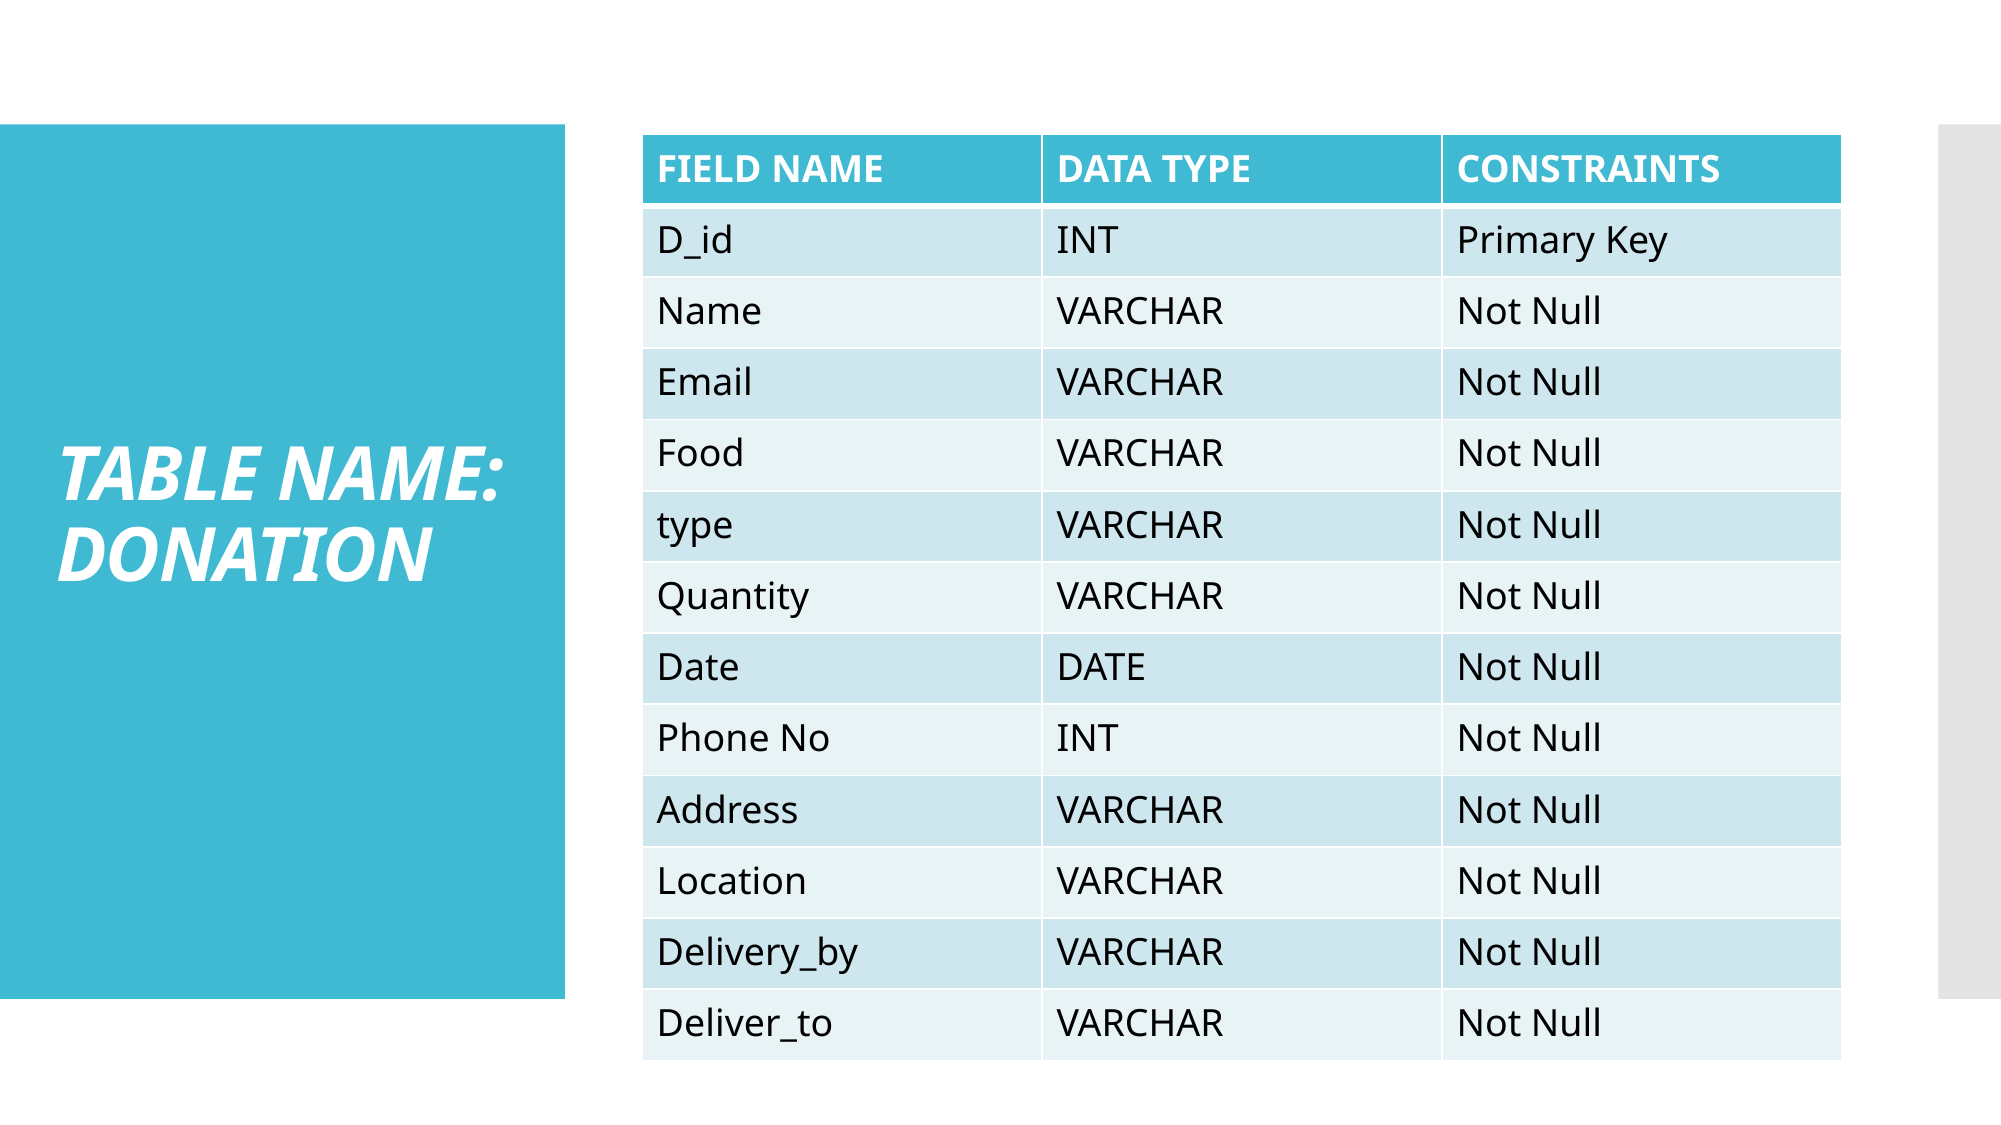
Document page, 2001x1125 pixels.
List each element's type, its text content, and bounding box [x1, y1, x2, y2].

table_header CONSTRAINTS [1443, 135, 1841, 203]
table_cell Name [643, 278, 1041, 347]
table_header DATA TYPE [1043, 135, 1441, 203]
table_cell VARCHAR [1043, 563, 1441, 632]
table_cell Not Null [1443, 492, 1841, 561]
table_cell VARCHAR [1043, 349, 1441, 419]
table_cell INT [1043, 209, 1441, 276]
table_cell Not Null [1443, 990, 1841, 1060]
table_cell Phone No [643, 705, 1041, 775]
table_cell Not Null [1443, 705, 1841, 775]
table_cell Quantity [643, 563, 1041, 632]
table_cell Not Null [1443, 848, 1841, 917]
table_cell Location [643, 848, 1041, 917]
table_cell VARCHAR [1043, 919, 1441, 988]
table_cell Food [643, 420, 1041, 490]
table_header FIELD NAME [643, 135, 1041, 203]
table_cell Not Null [1443, 420, 1841, 490]
table_cell Primary Key [1443, 209, 1841, 276]
table_cell INT [1043, 705, 1441, 775]
table_cell VARCHAR [1043, 420, 1441, 490]
table_cell VARCHAR [1043, 990, 1441, 1060]
title TABLE NAME: DONATION [41, 184, 525, 940]
table_cell VARCHAR [1043, 848, 1441, 917]
table_cell Delivery_by [643, 919, 1041, 988]
table_cell Not Null [1443, 278, 1841, 347]
table_cell Address [643, 776, 1041, 846]
table_cell type [643, 492, 1041, 561]
table_cell Not Null [1443, 563, 1841, 632]
table_cell VARCHAR [1043, 278, 1441, 347]
table_cell Not Null [1443, 634, 1841, 703]
table_cell VARCHAR [1043, 776, 1441, 846]
table_cell Not Null [1443, 349, 1841, 419]
table_cell Date [643, 634, 1041, 703]
table_cell DATE [1043, 634, 1441, 703]
table_cell Not Null [1443, 776, 1841, 846]
table_cell Not Null [1443, 919, 1841, 988]
table_cell Deliver_to [643, 990, 1041, 1060]
table_cell VARCHAR [1043, 492, 1441, 561]
table_cell D_id [643, 209, 1041, 276]
table_cell Email [643, 349, 1041, 419]
